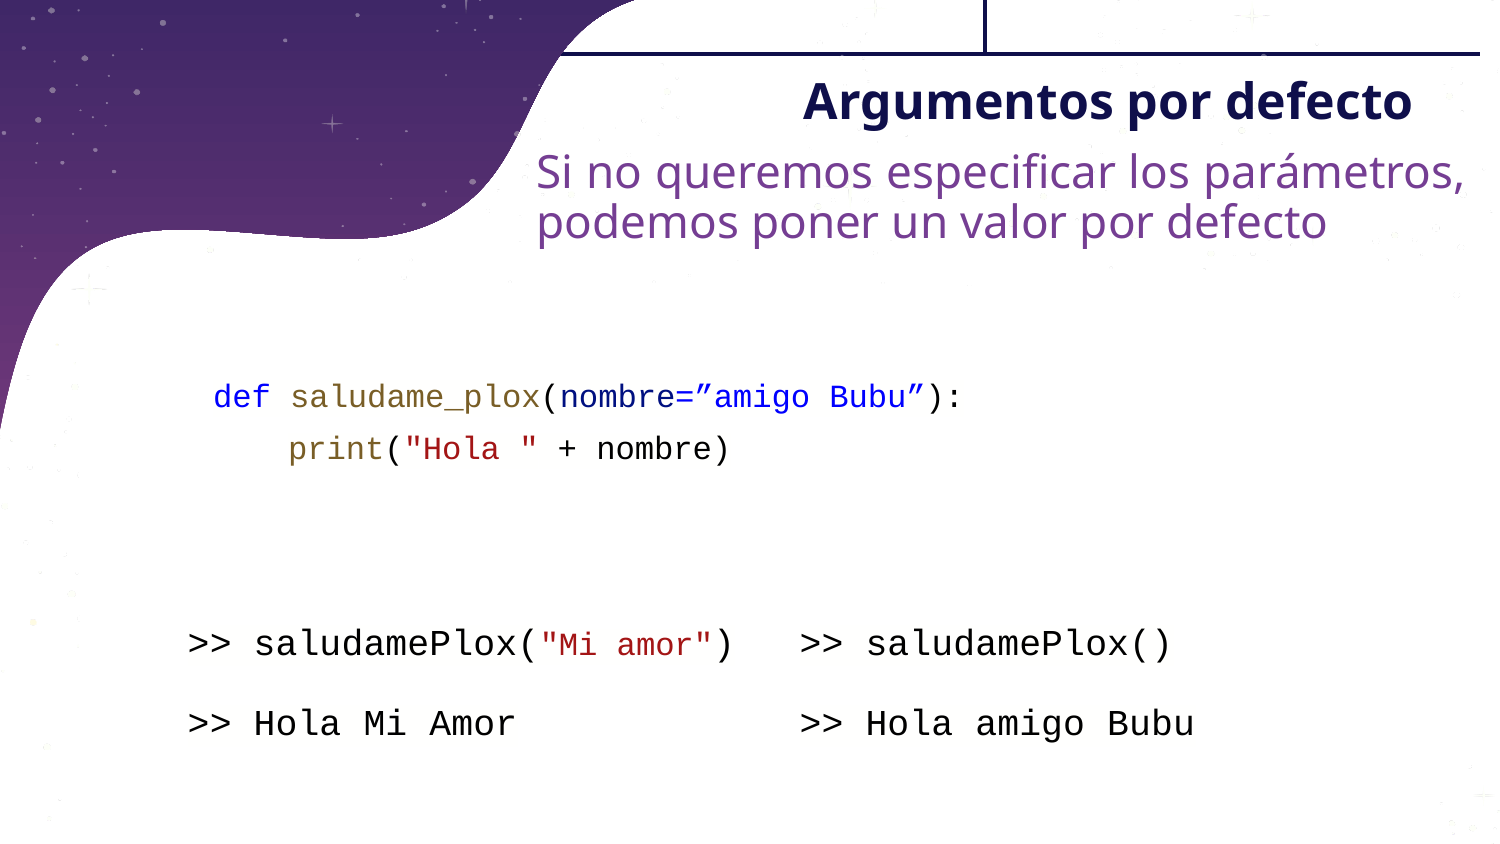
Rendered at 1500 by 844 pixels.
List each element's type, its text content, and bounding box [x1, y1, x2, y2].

text_box >> Hola Mi Amor [172, 668, 751, 749]
text_box Son aquellos datos necesarios con los que trabajará la función. [79, 285, 1456, 844]
text_box >> saludamePlox() [784, 588, 1363, 668]
text_box >> saludamePlox("Mi amor") [172, 588, 751, 668]
title Argumentos por defecto [541, 54, 1429, 134]
text_box >> Hola amigo Bubu [784, 668, 1363, 749]
picture [0, 0, 1500, 844]
text_box def saludame_plox(nombre=”amigo Bubu”): print("Hola " + nombre) [198, 346, 1198, 486]
text_box Si no queremos especificar los parámetros, podemos poner un valor por defecto [521, 134, 1482, 327]
